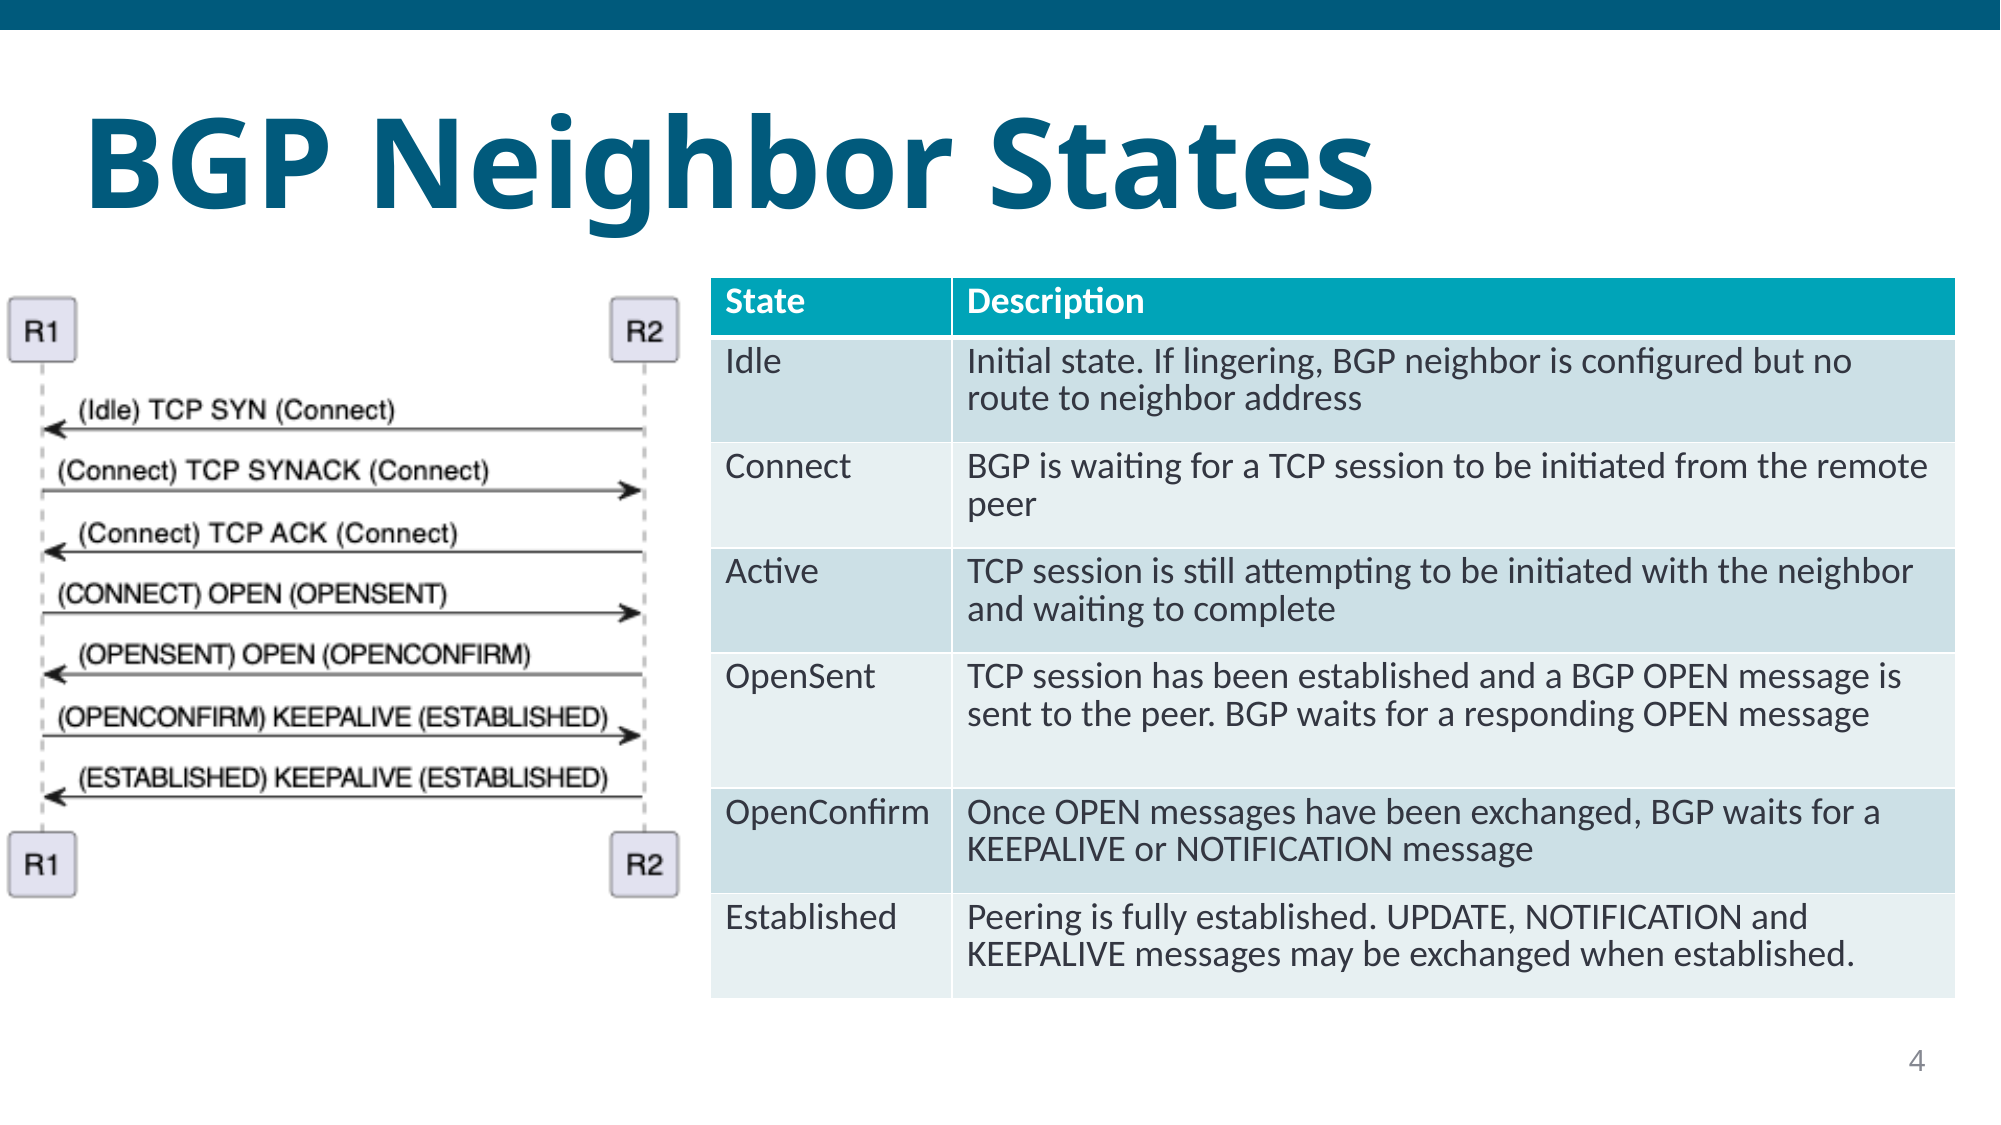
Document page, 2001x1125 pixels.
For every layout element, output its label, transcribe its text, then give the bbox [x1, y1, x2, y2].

table_header State [711, 278, 951, 335]
table_cell BGP is waiting for a TCP session to be initiated from the remote peer [953, 443, 1955, 547]
picture [0, 288, 691, 909]
table_cell Active [711, 549, 951, 652]
table_cell OpenSent [711, 654, 951, 787]
table_cell OpenConfirm [711, 789, 951, 893]
table_cell Initial state. If lingering, BGP neighbor is configured but no route to neighbor address [953, 340, 1955, 442]
table_cell Once OPEN messages have been exchanged, BGP waits for a KEEPALIVE or NOTIFICATION message [953, 789, 1955, 893]
table_cell Connect [711, 443, 951, 547]
table_header Description [953, 278, 1955, 335]
title BGP Neighbor States [66, 59, 1977, 278]
table_cell Idle [711, 340, 951, 442]
table_cell TCP session has been established and a BGP OPEN message is sent to the peer. BGP waits for a responding OPEN message [953, 654, 1955, 787]
table_cell Established [711, 894, 951, 998]
table_cell TCP session is still attempting to be initiated with the neighbor and waiting to complete [953, 549, 1955, 652]
table_cell Peering is fully established. UPDATE, NOTIFICATION and KEEPALIVE messages may be exchanged when established. [953, 894, 1955, 998]
